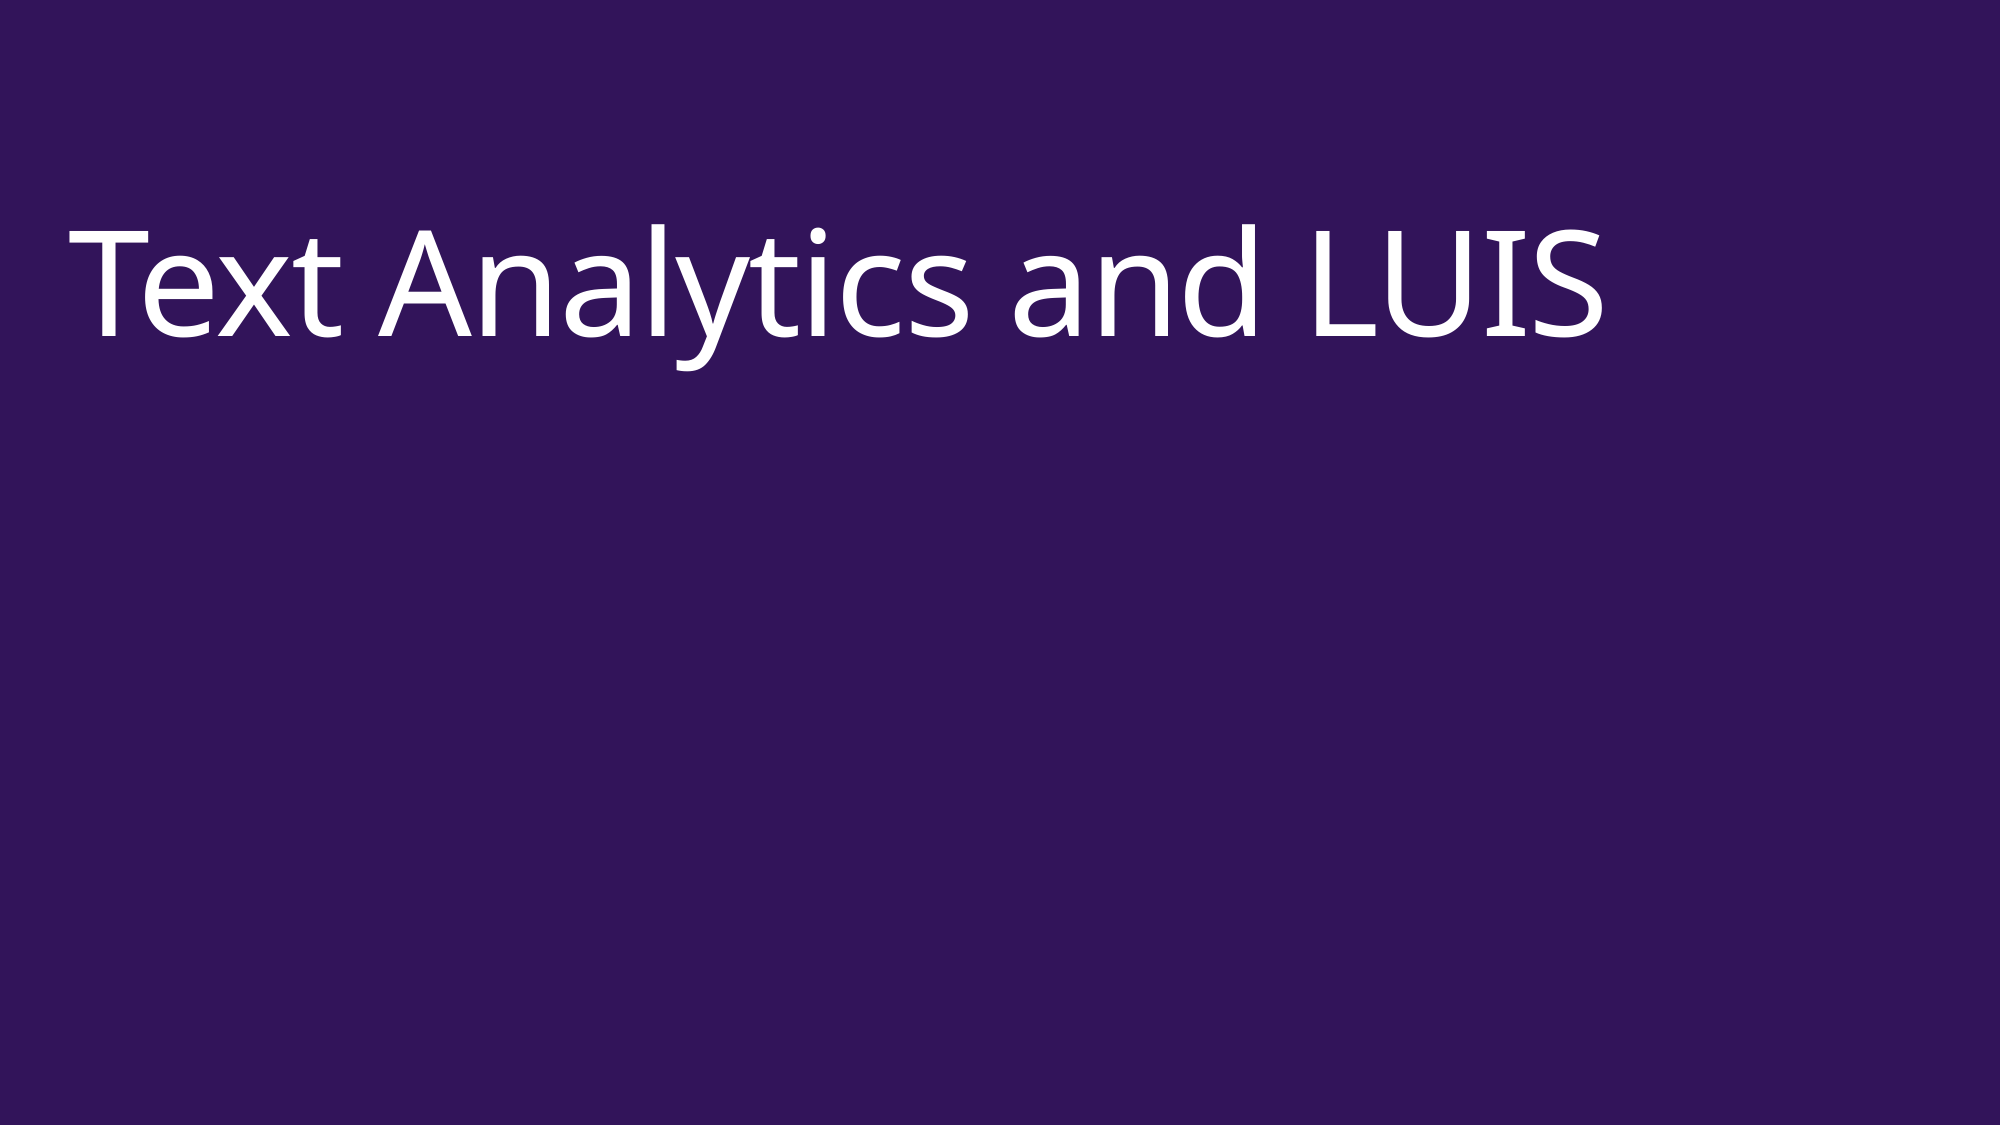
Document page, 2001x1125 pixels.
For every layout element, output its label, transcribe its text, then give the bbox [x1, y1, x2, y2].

title Text Analytics and LUIS [44, 194, 1942, 385]
